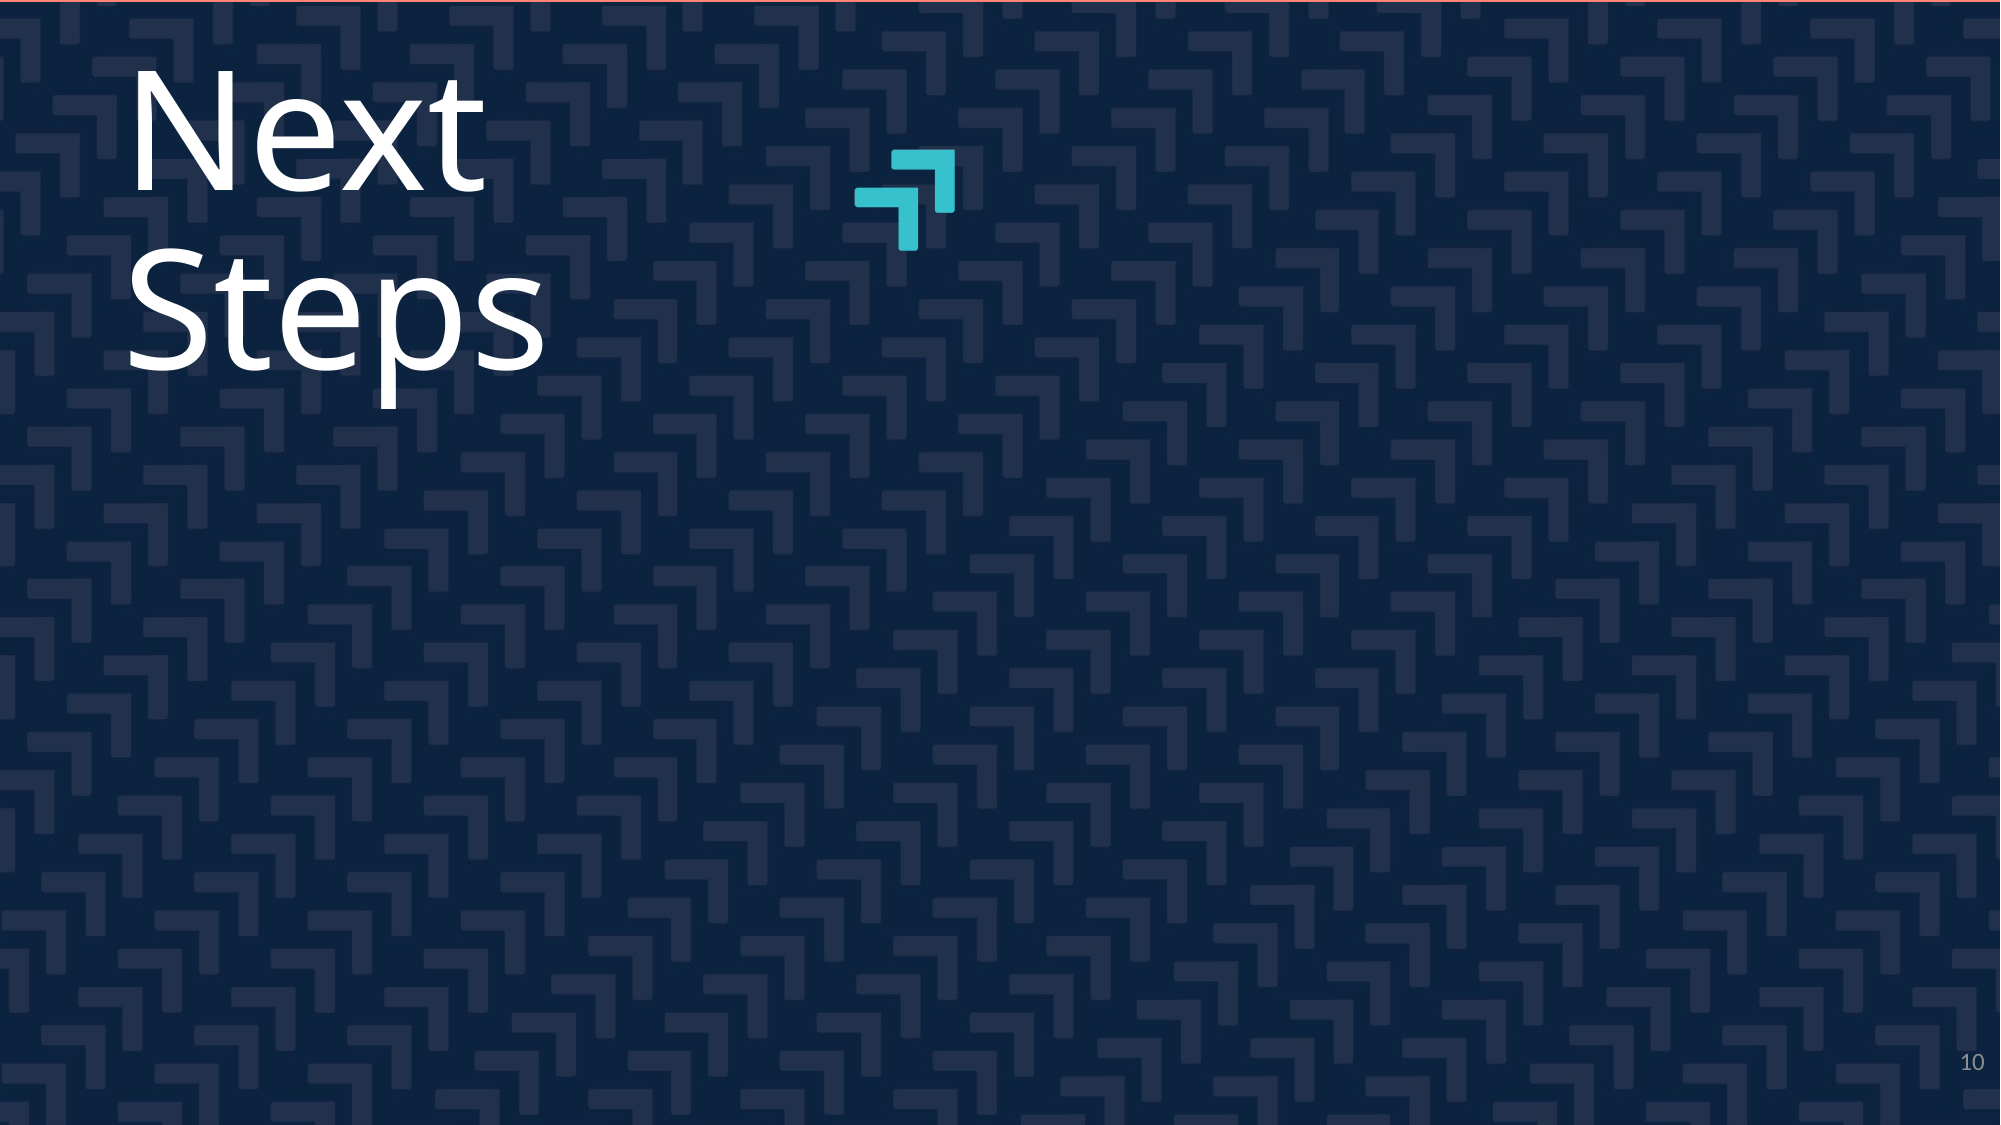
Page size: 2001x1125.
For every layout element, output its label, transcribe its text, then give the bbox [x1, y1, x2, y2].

picture [0, 2, 2000, 1125]
slide_number 10 [1550, 1030, 2000, 1091]
title Next Steps [107, 145, 959, 407]
